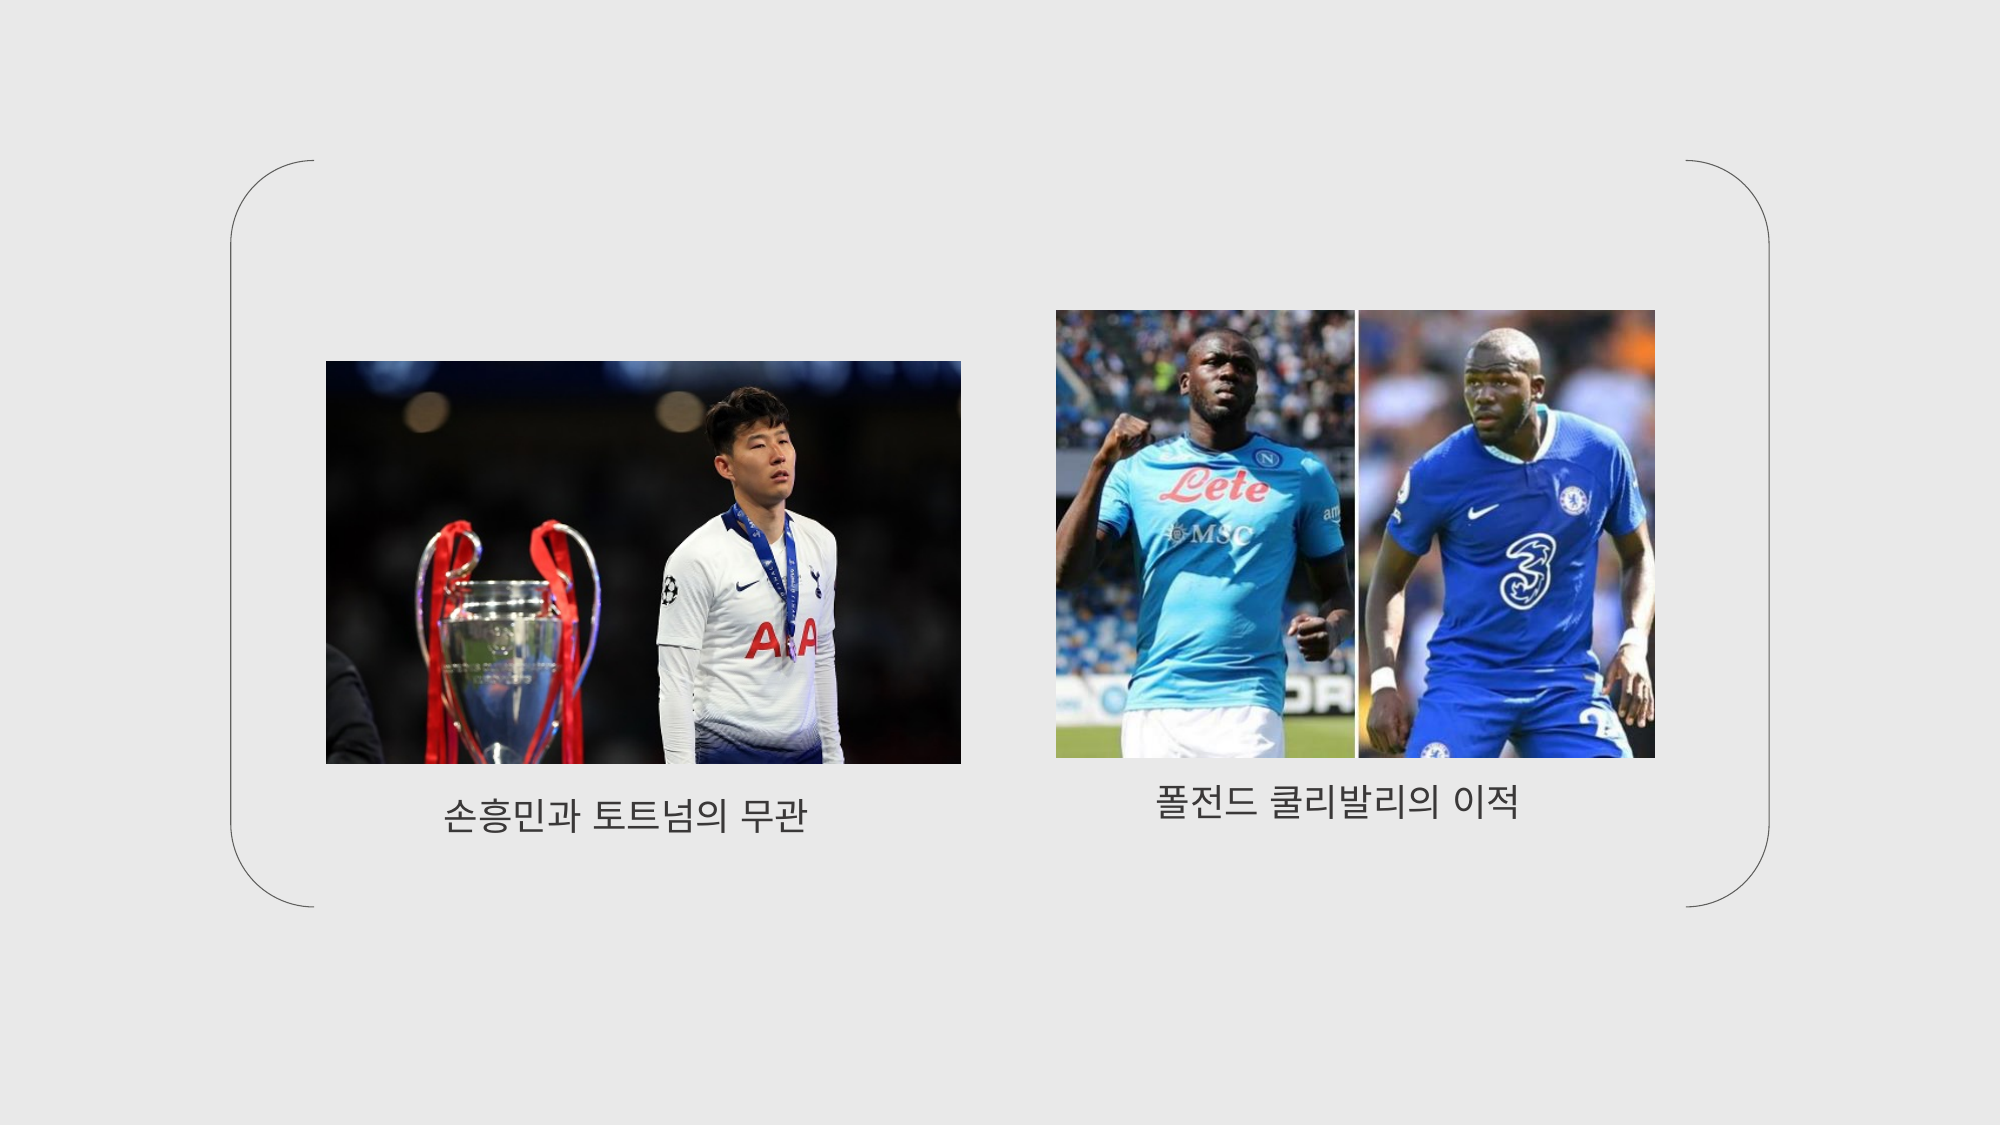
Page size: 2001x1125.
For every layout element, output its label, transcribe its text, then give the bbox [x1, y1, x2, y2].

picture [326, 361, 961, 764]
text_box [230, 159, 1770, 908]
text_box 폴전드 쿨리발리의 이적 [1140, 771, 1570, 832]
picture [1056, 310, 1655, 758]
text_box 손흥민과 토트넘의 무관 [428, 786, 859, 846]
